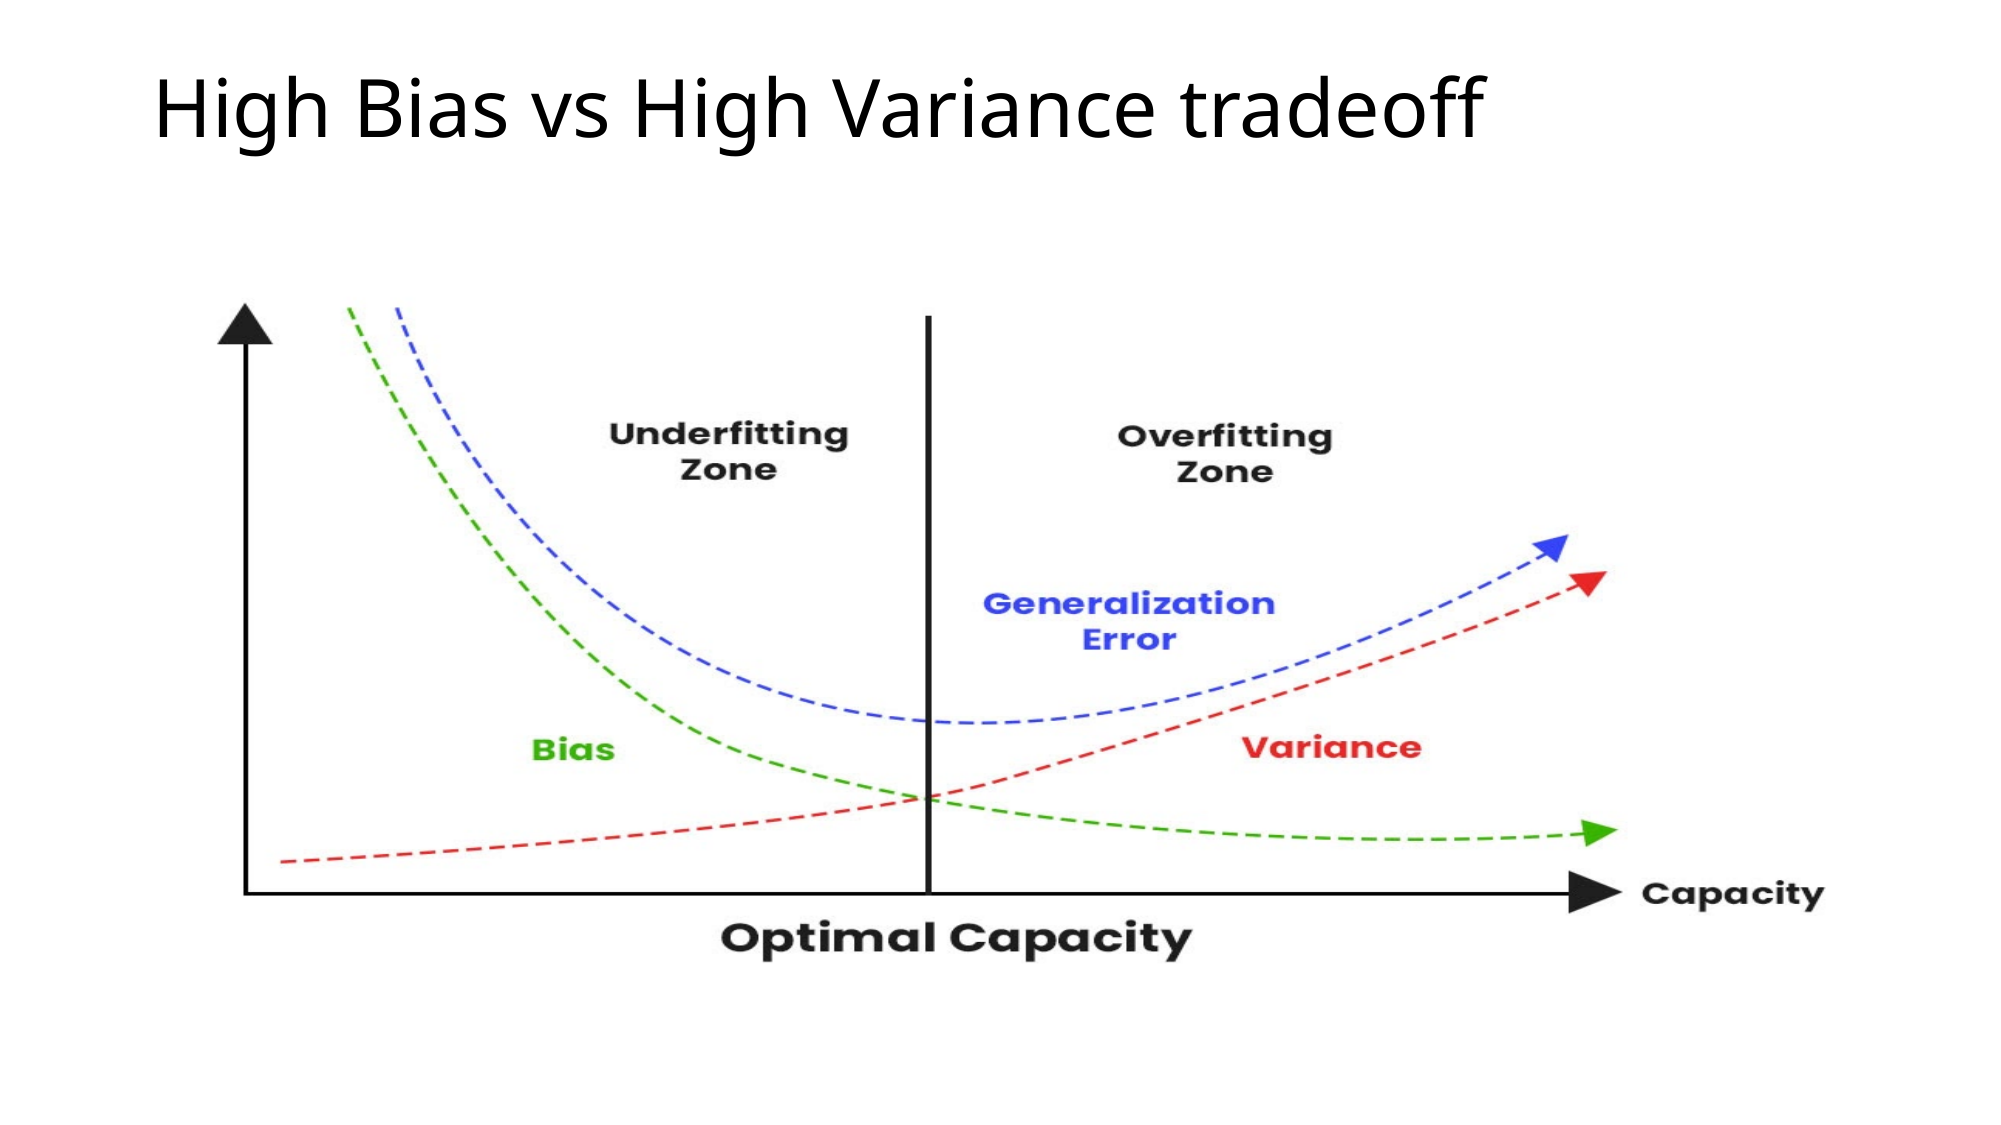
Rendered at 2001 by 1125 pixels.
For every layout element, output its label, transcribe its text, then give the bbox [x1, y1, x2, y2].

picture [168, 241, 1838, 1048]
title High Bias vs High Variance tradeoff [137, 59, 1863, 163]
